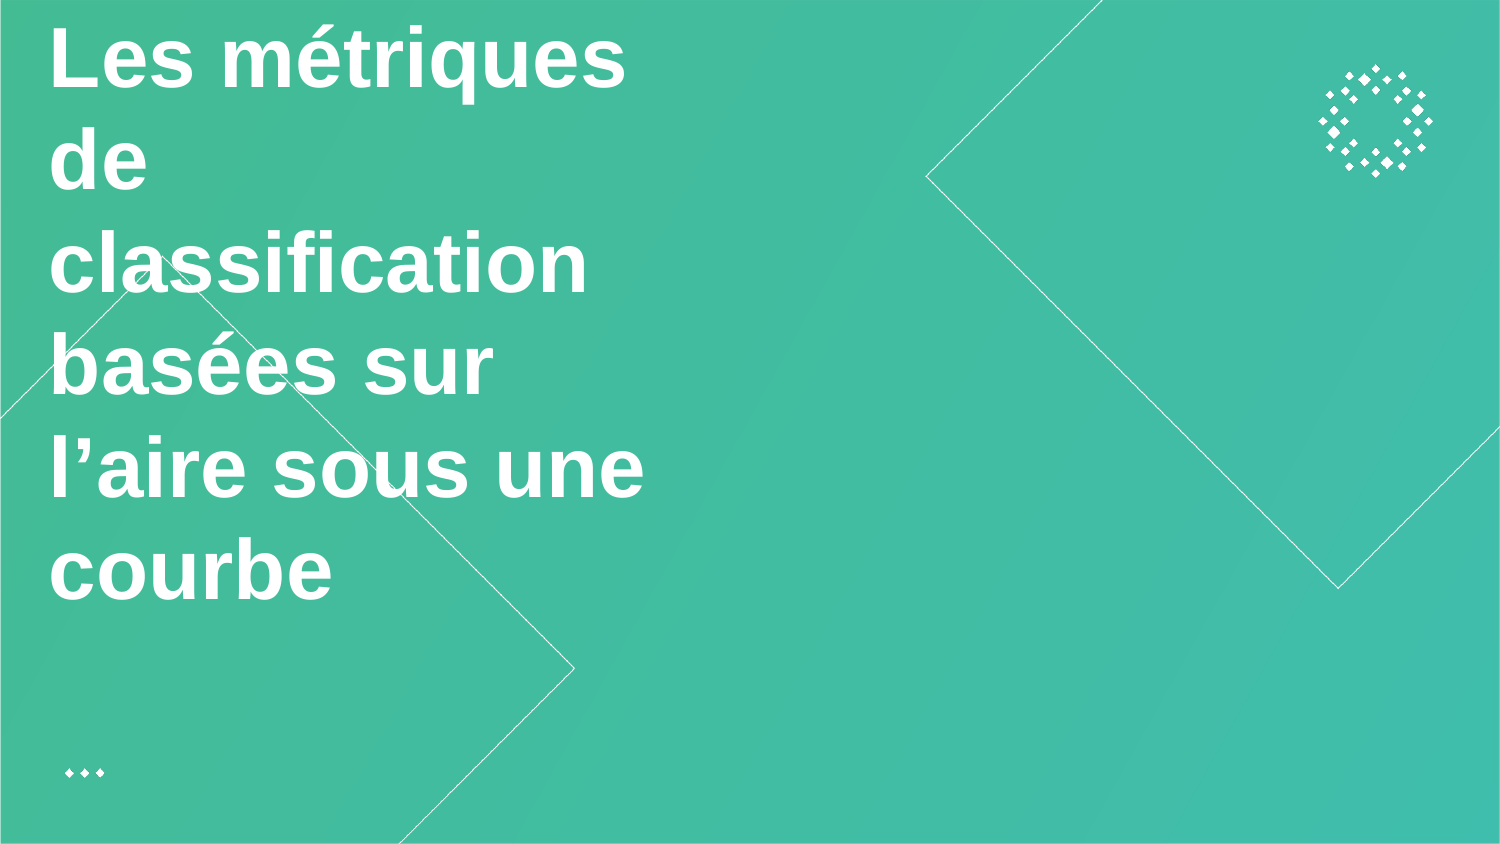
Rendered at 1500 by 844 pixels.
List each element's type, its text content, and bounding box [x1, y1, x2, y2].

picture [0, 0, 1500, 844]
list Les métriques de classification basées sur l’aire sous une courbe [48, 158, 685, 460]
